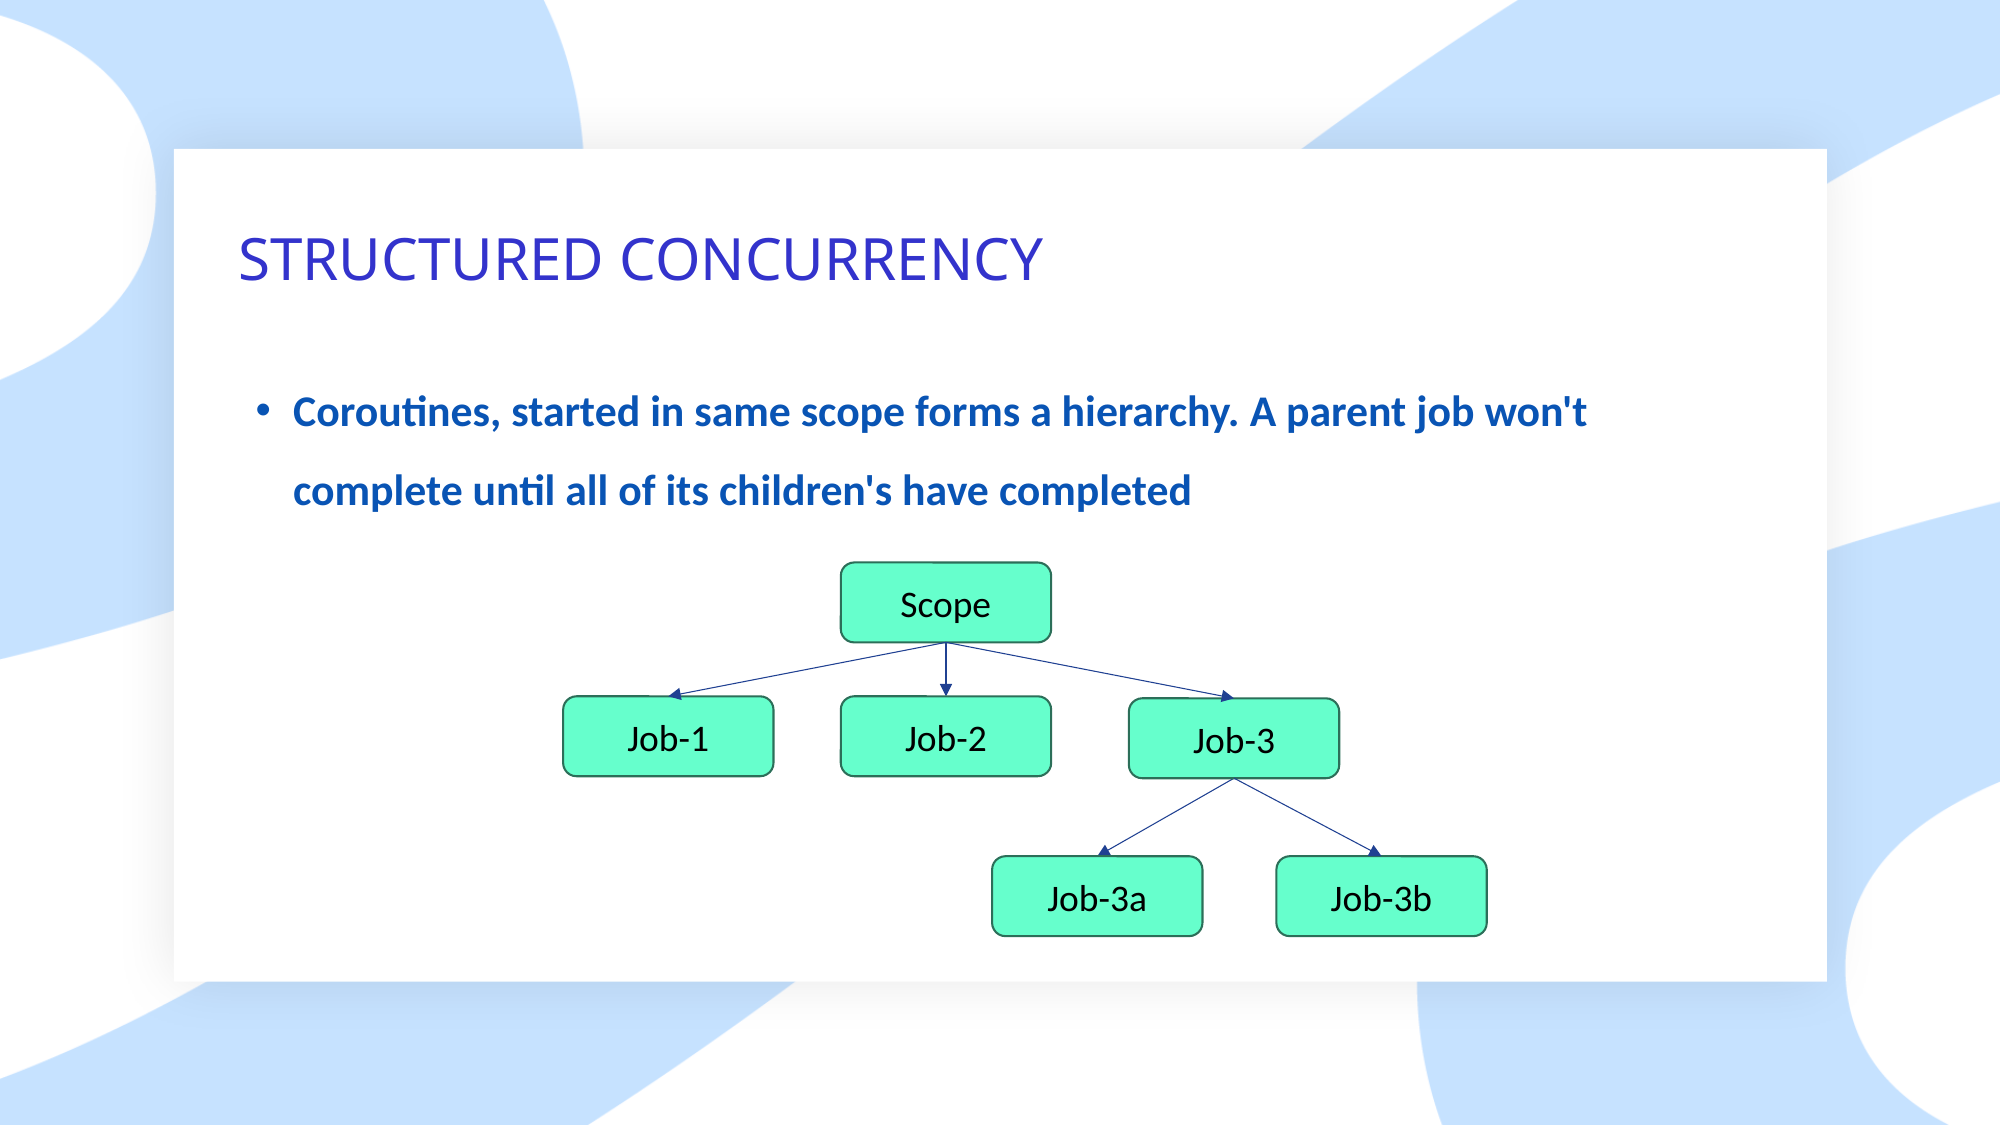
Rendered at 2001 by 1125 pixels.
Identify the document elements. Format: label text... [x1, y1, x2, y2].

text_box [563, 562, 1487, 936]
text_box [173, 148, 1828, 983]
list Coroutines, started in same scope forms a hierarchy. A parent job won't complete until all of its children's have completed [240, 349, 1718, 925]
title STRUCTURED CONCURRENCY [223, 182, 1827, 341]
